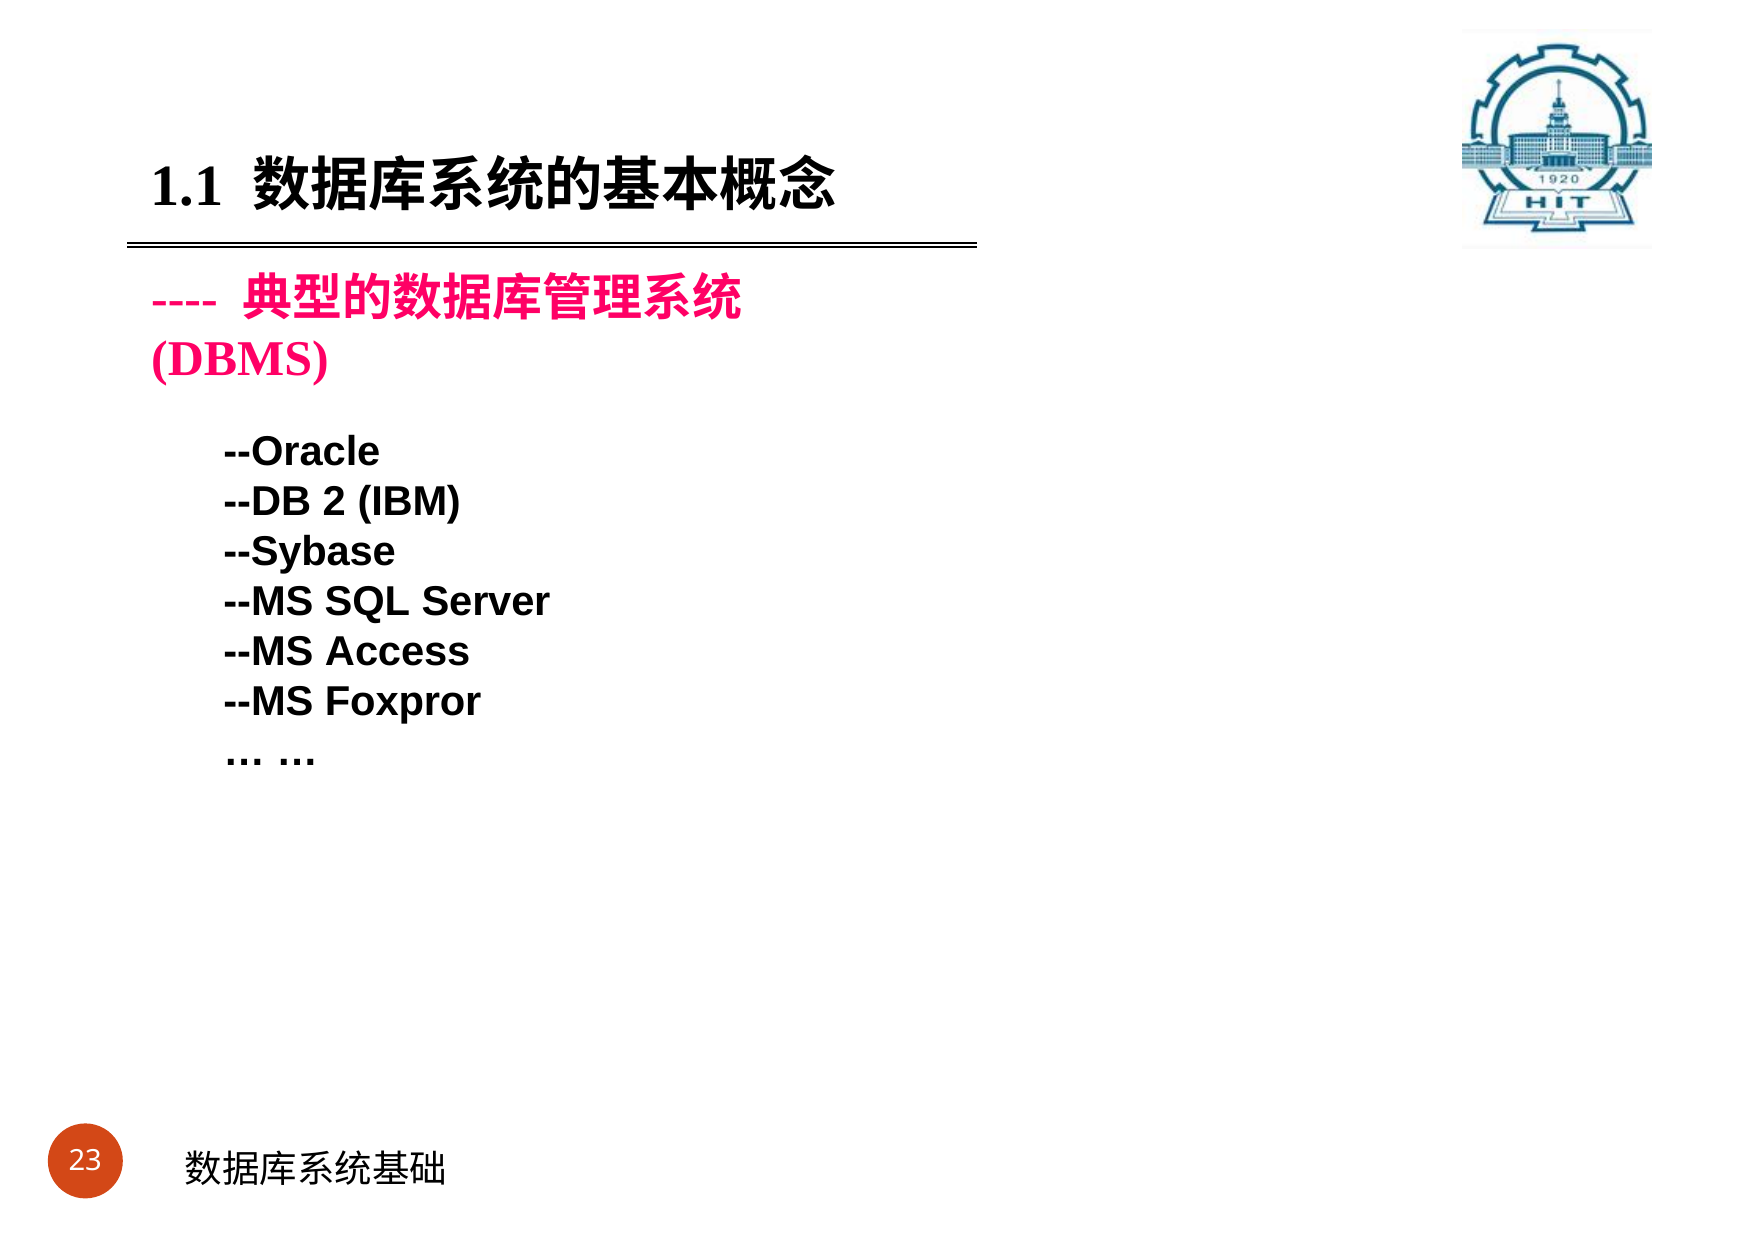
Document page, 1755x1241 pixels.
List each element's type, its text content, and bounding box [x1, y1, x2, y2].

picture [1462, 29, 1652, 249]
text_box 1.1 数据库系统的基本概念 ---- 典型的数据库管理系统(DBMS) --Oracle --DB 2 (IBM) --Sybase --MS SQL Server --MS Access --MS Foxpror … … [148, 147, 913, 774]
